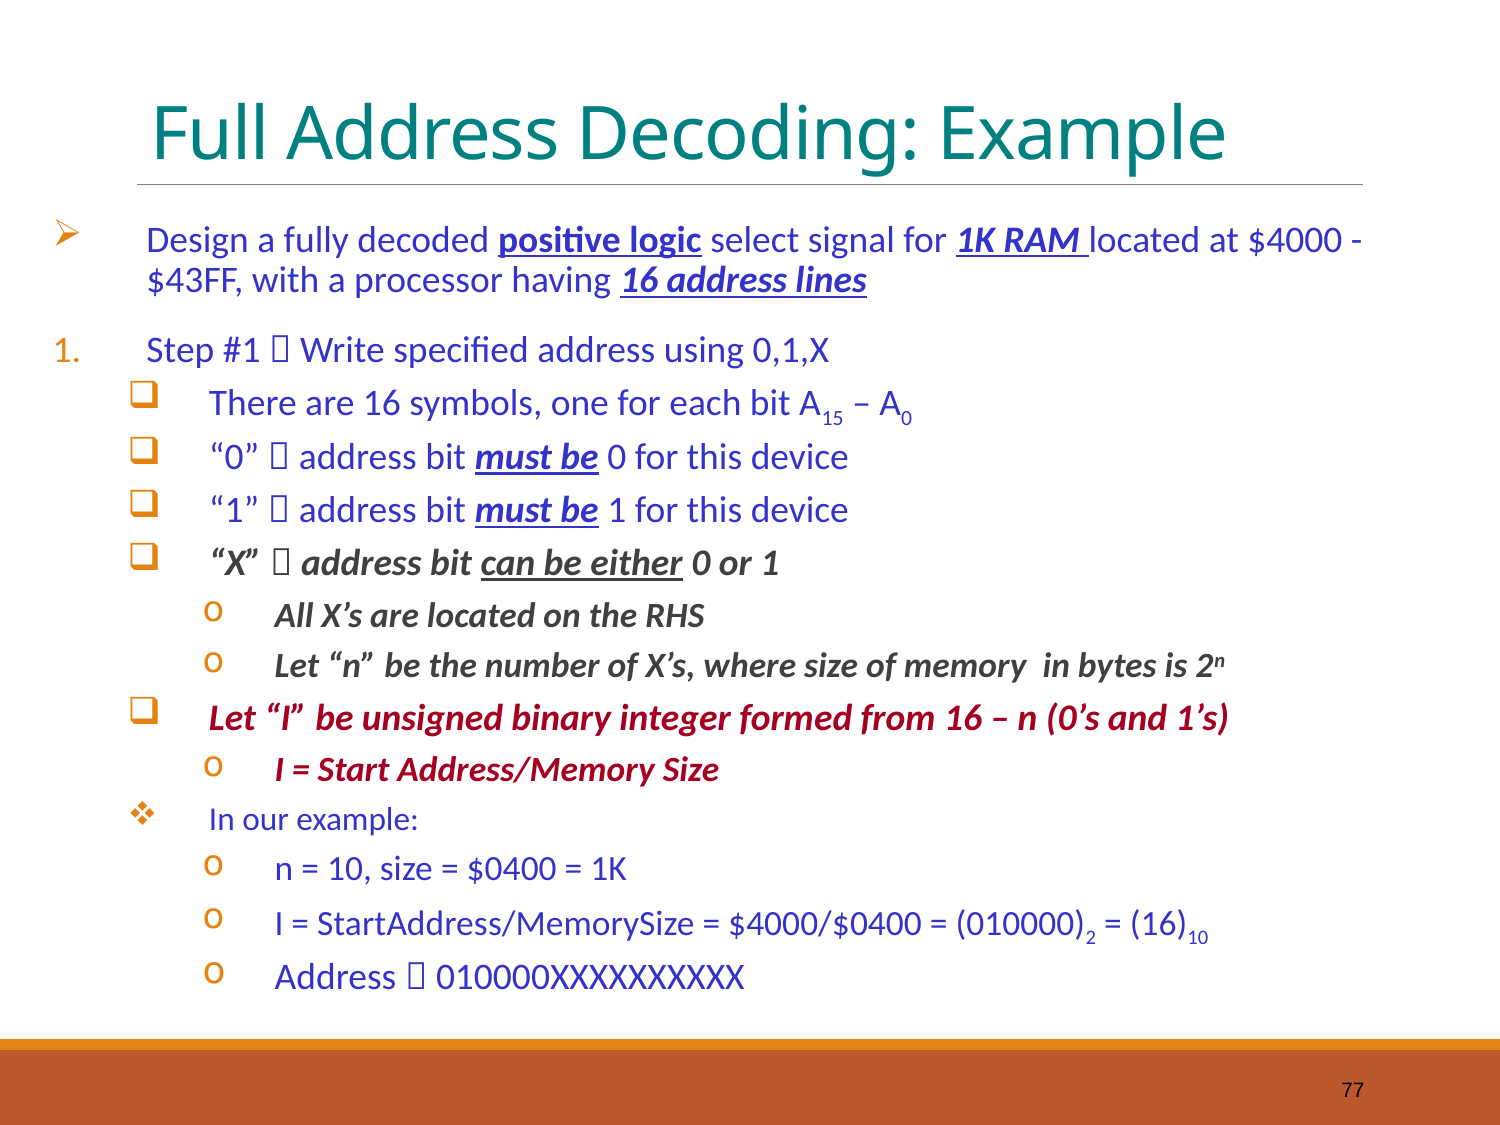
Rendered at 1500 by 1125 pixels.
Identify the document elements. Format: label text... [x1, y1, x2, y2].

title Full Address Decoding: Example [135, 47, 1373, 184]
slide_number 77 [1218, 1059, 1380, 1120]
list Design a fully decoded positive logic select signal for 1K RAM located at $4000 - $43FF, with a processor having 16 address lines Step #1  Write specified address using 0,1,X There are 16 symbols, one for each bit A15 – A0 “0”  address bit must be 0 for this device “1”  address bit must be 1 for this device “X”  address bit can be either 0 or 1 All X’s are located on the RHS Let “n” be the number of X’s, where size of memory in bytes is 2n Let “I” be unsigned binary integer formed from 16 – n (0’s and 1’s) I = Start Address/Memory Size In our example: n = 10, size = $0400 = 1K I = StartAddress/MemorySize = $4000/$0400 = (010000)2 = (16)10 Address  010000XXXXXXXXXX [37, 212, 1463, 1038]
